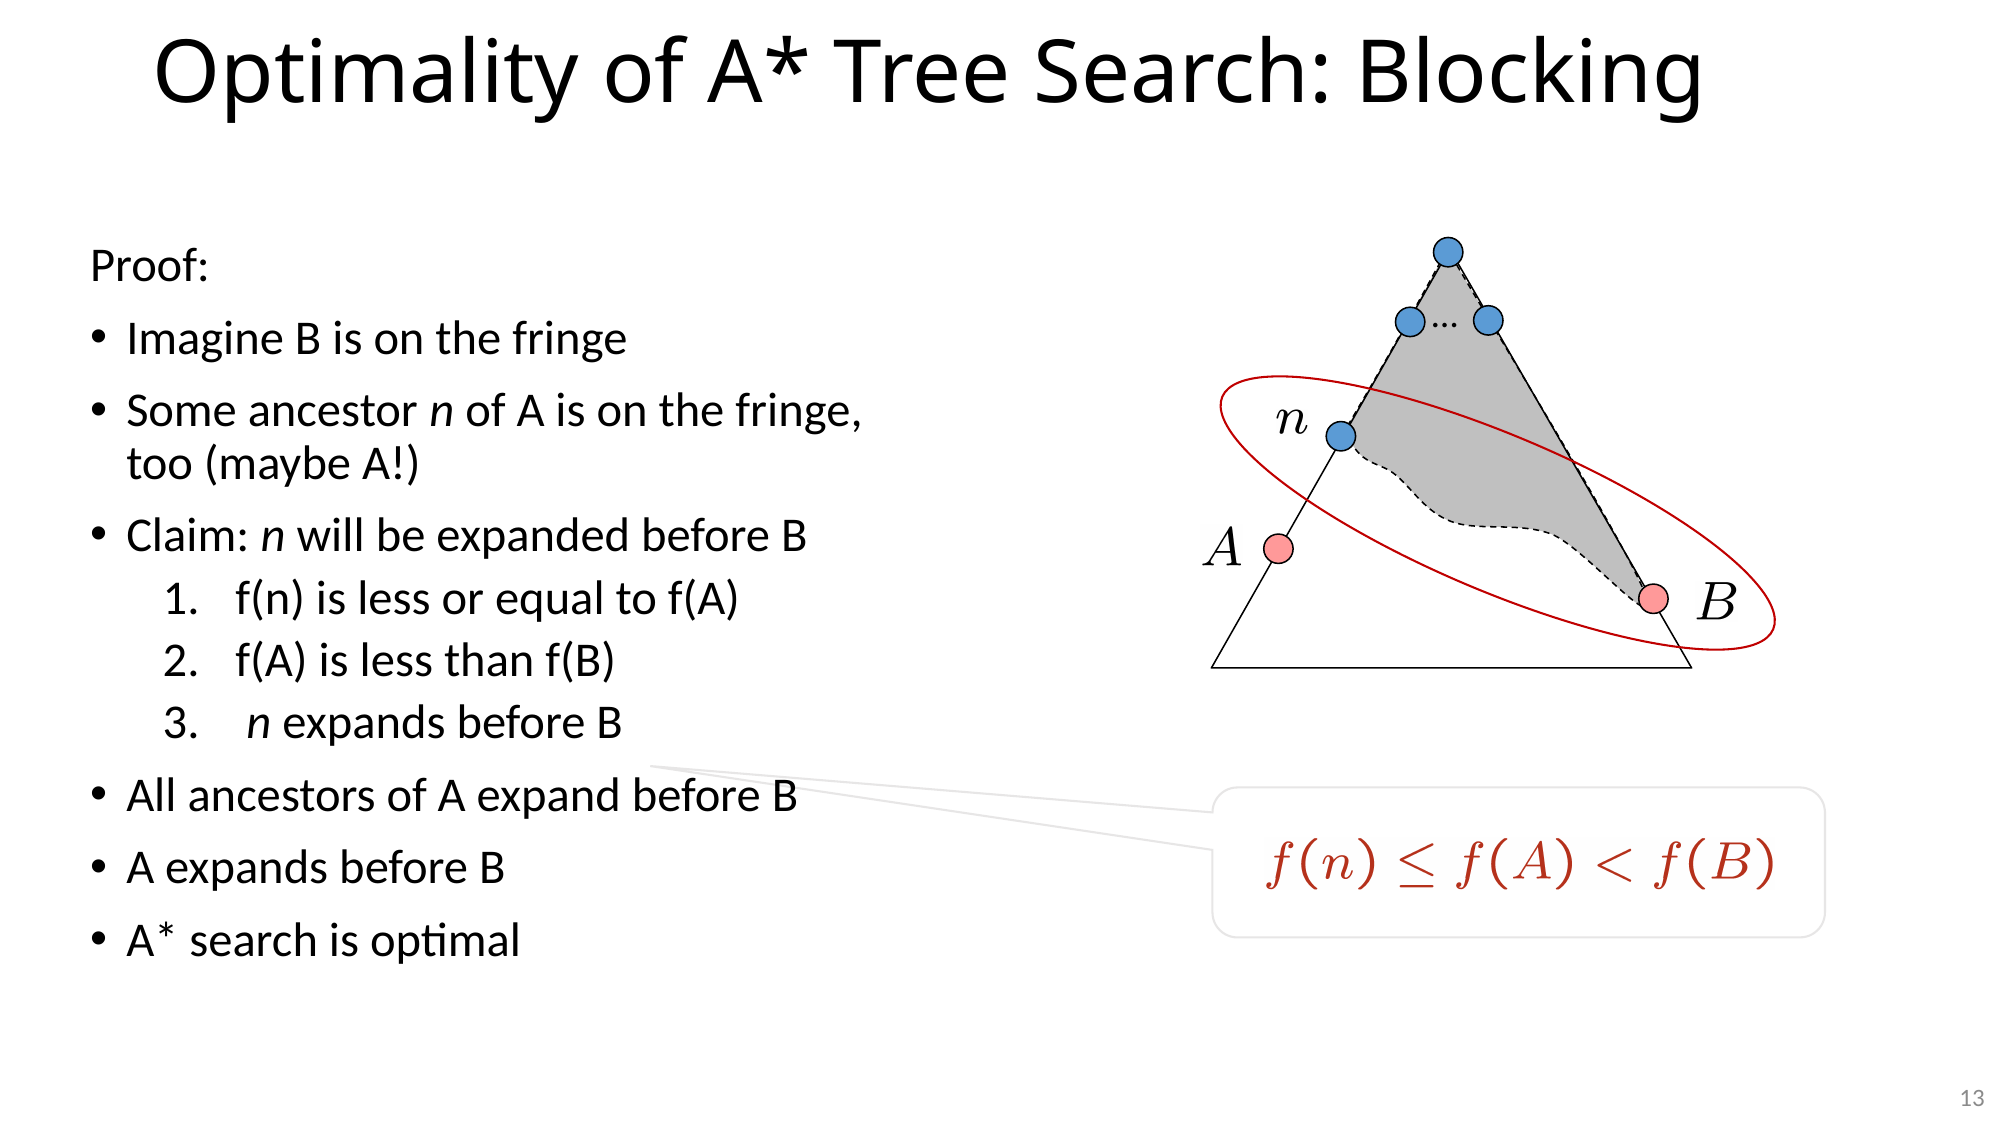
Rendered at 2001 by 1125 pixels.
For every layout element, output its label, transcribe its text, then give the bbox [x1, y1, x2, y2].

text_box [1219, 375, 1776, 651]
text_box [1263, 534, 1294, 564]
title Optimality of A* Tree Search: Blocking [137, 19, 1863, 130]
text_box [1473, 305, 1504, 336]
slide_number 13 [1910, 1067, 2000, 1125]
picture [1276, 409, 1308, 436]
picture [1264, 837, 1775, 890]
text_box [1211, 501, 1692, 668]
picture [1199, 524, 1243, 568]
text_box [1395, 307, 1416, 337]
list Proof: Imagine B is on the fringe Some ancestor n of A is on the fringe, too (maybe A!) Claim: n will be expanded before B f(n) is less or equal to f(A) f(A) is less than f(B) n expands before B All ancestors of A expand before B A expands before B A* search is optimal [75, 232, 888, 975]
text_box [1433, 237, 1463, 267]
text_box … [1416, 282, 1462, 343]
text_box [1371, 264, 1571, 458]
picture [1695, 581, 1738, 622]
text_box [888, 784, 1827, 939]
